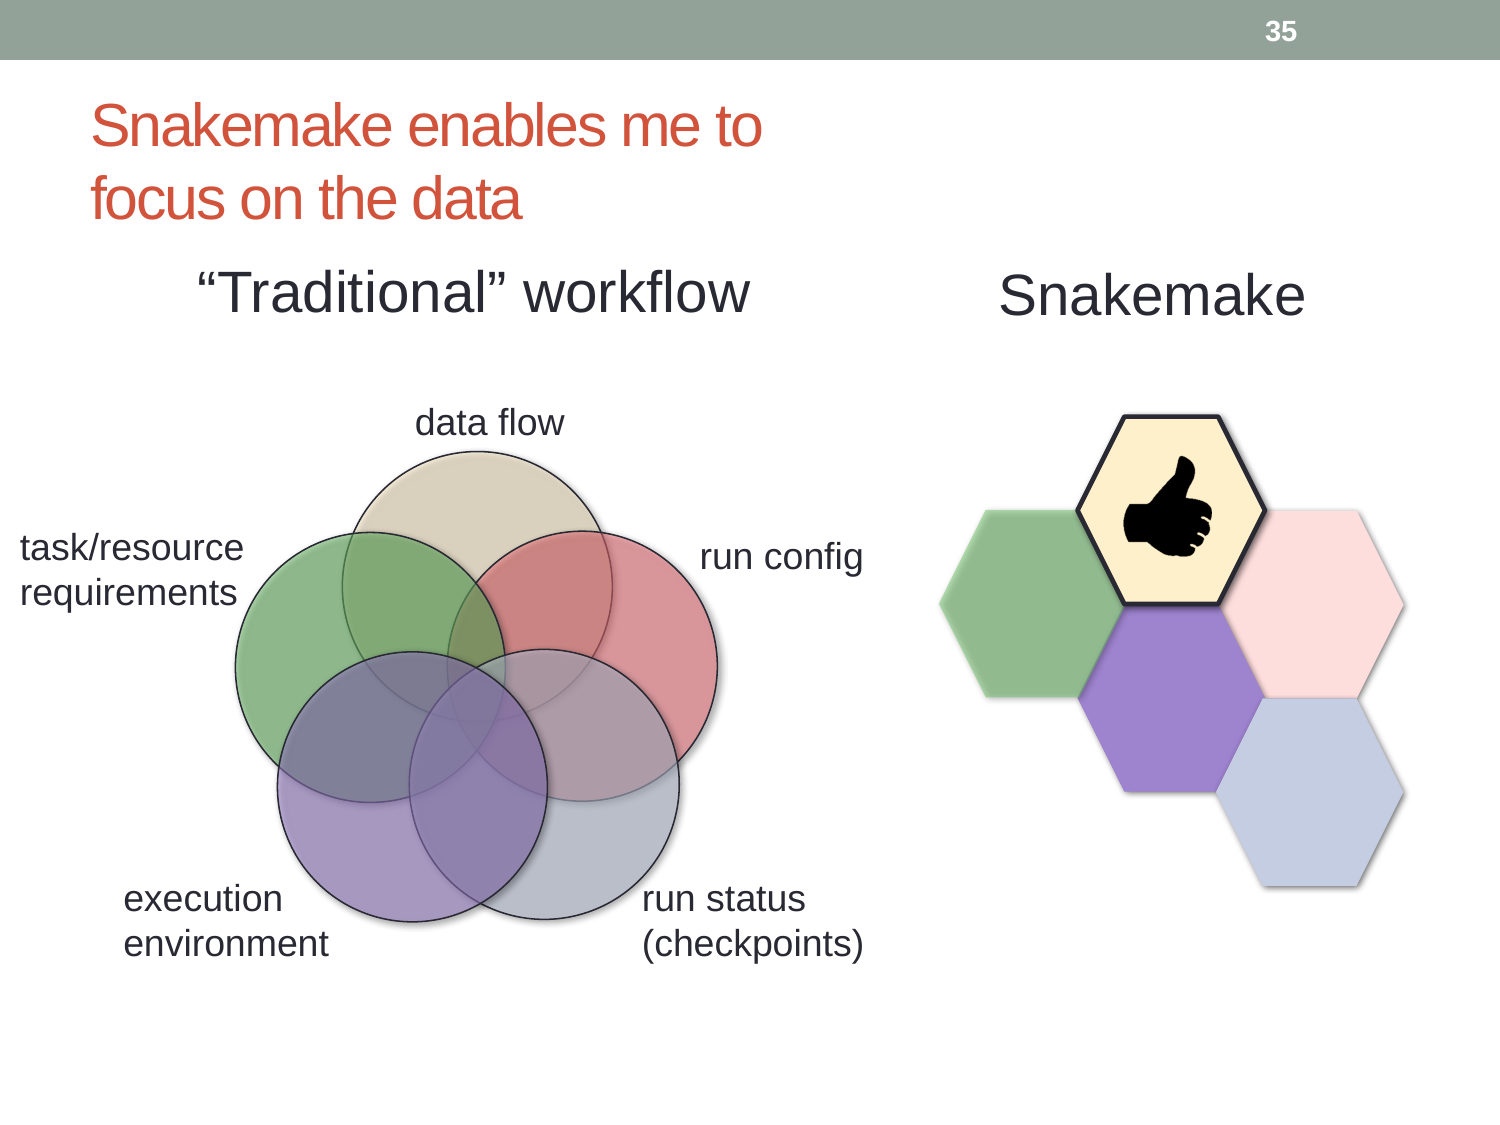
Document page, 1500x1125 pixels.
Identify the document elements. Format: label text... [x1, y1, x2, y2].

slide_number 35 [1250, 3, 1425, 57]
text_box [108, 651, 548, 973]
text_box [851, 249, 1455, 887]
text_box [551, 649, 896, 973]
title Snakemake enables me to focus on the data [75, 77, 1425, 240]
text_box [4, 514, 506, 803]
text_box “Traditional” workflow [183, 246, 785, 332]
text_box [342, 390, 613, 521]
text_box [515, 524, 848, 646]
